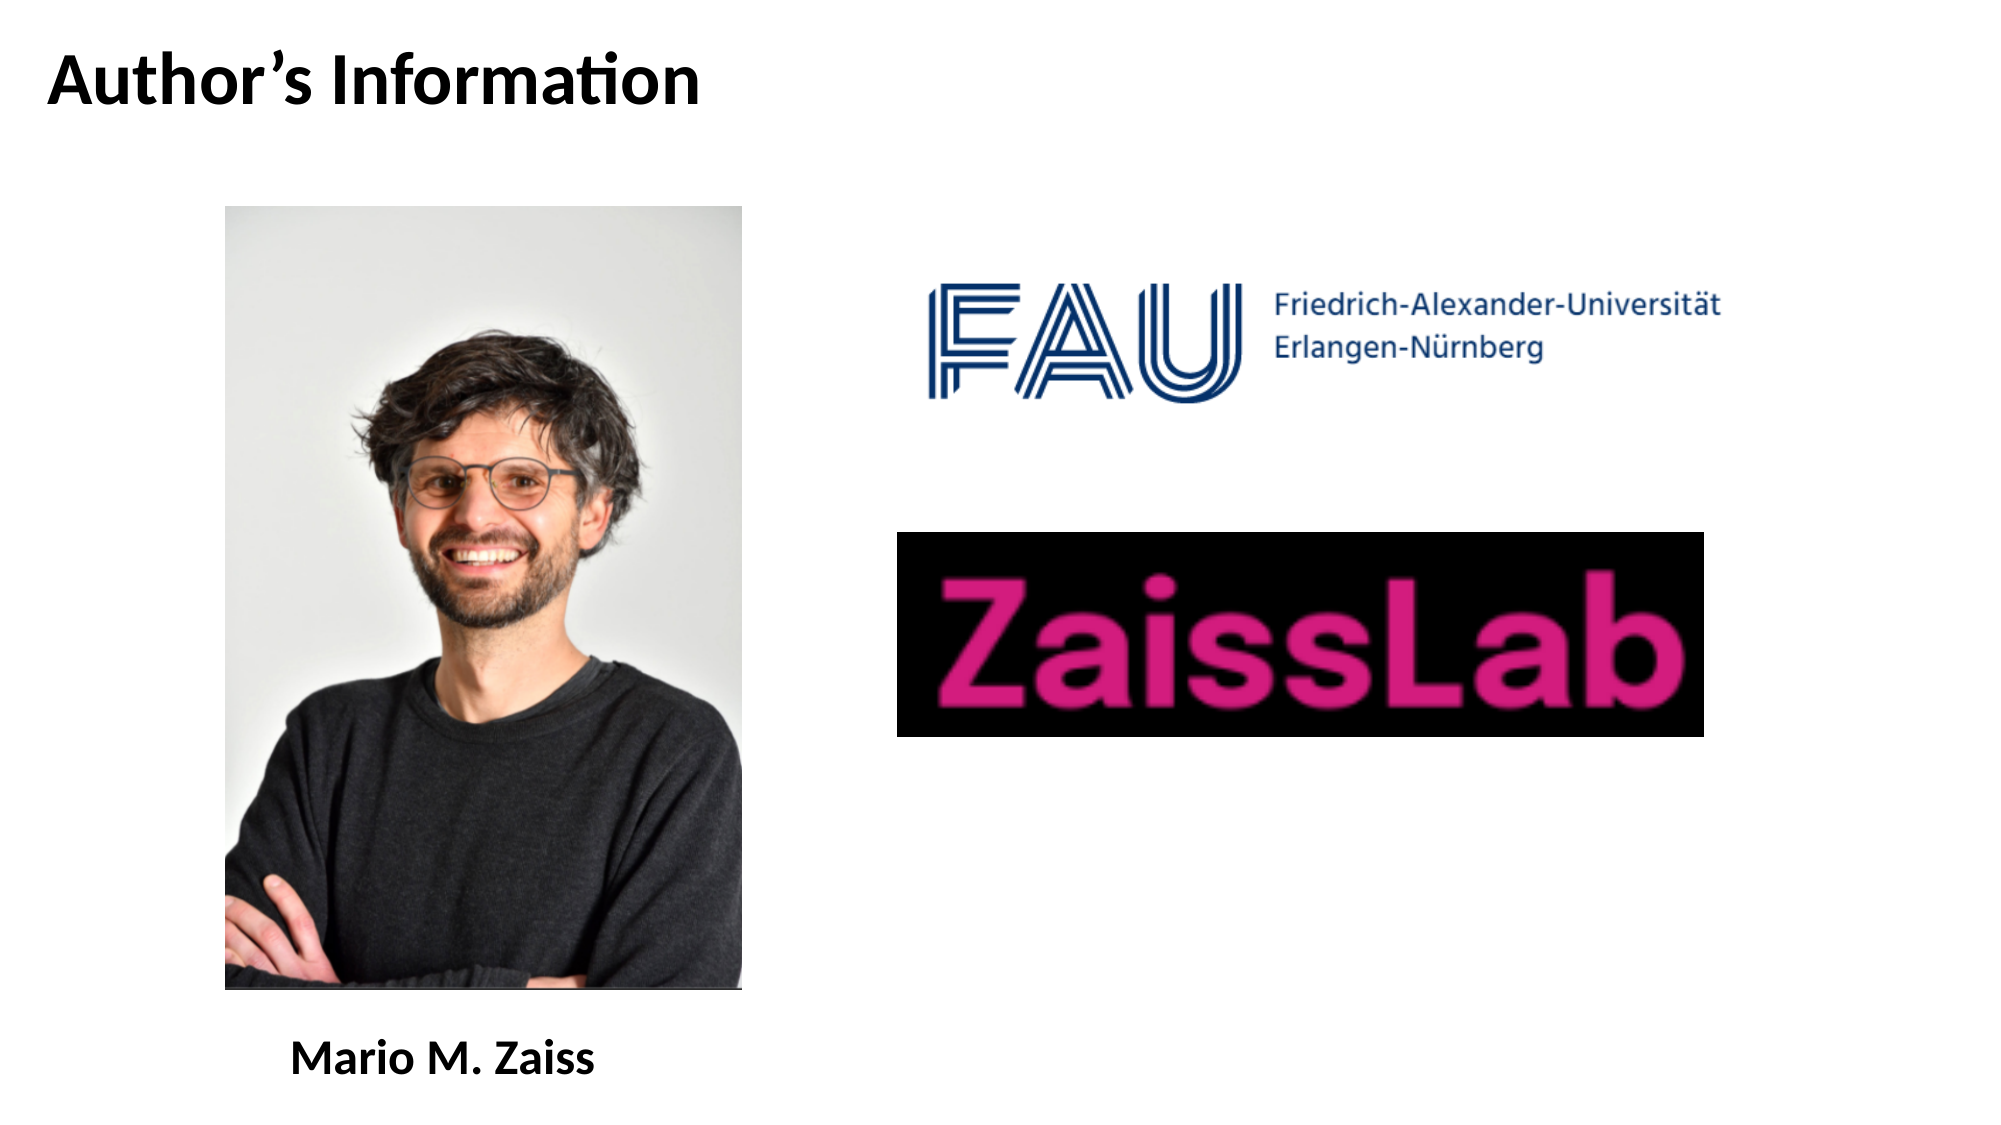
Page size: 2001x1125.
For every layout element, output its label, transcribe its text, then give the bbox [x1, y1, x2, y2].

picture [897, 532, 1704, 737]
picture [224, 206, 742, 990]
picture [897, 244, 1800, 422]
subtitle Author’s Information [32, 32, 826, 108]
text_box Mario M. Zaiss [275, 1017, 1275, 1093]
